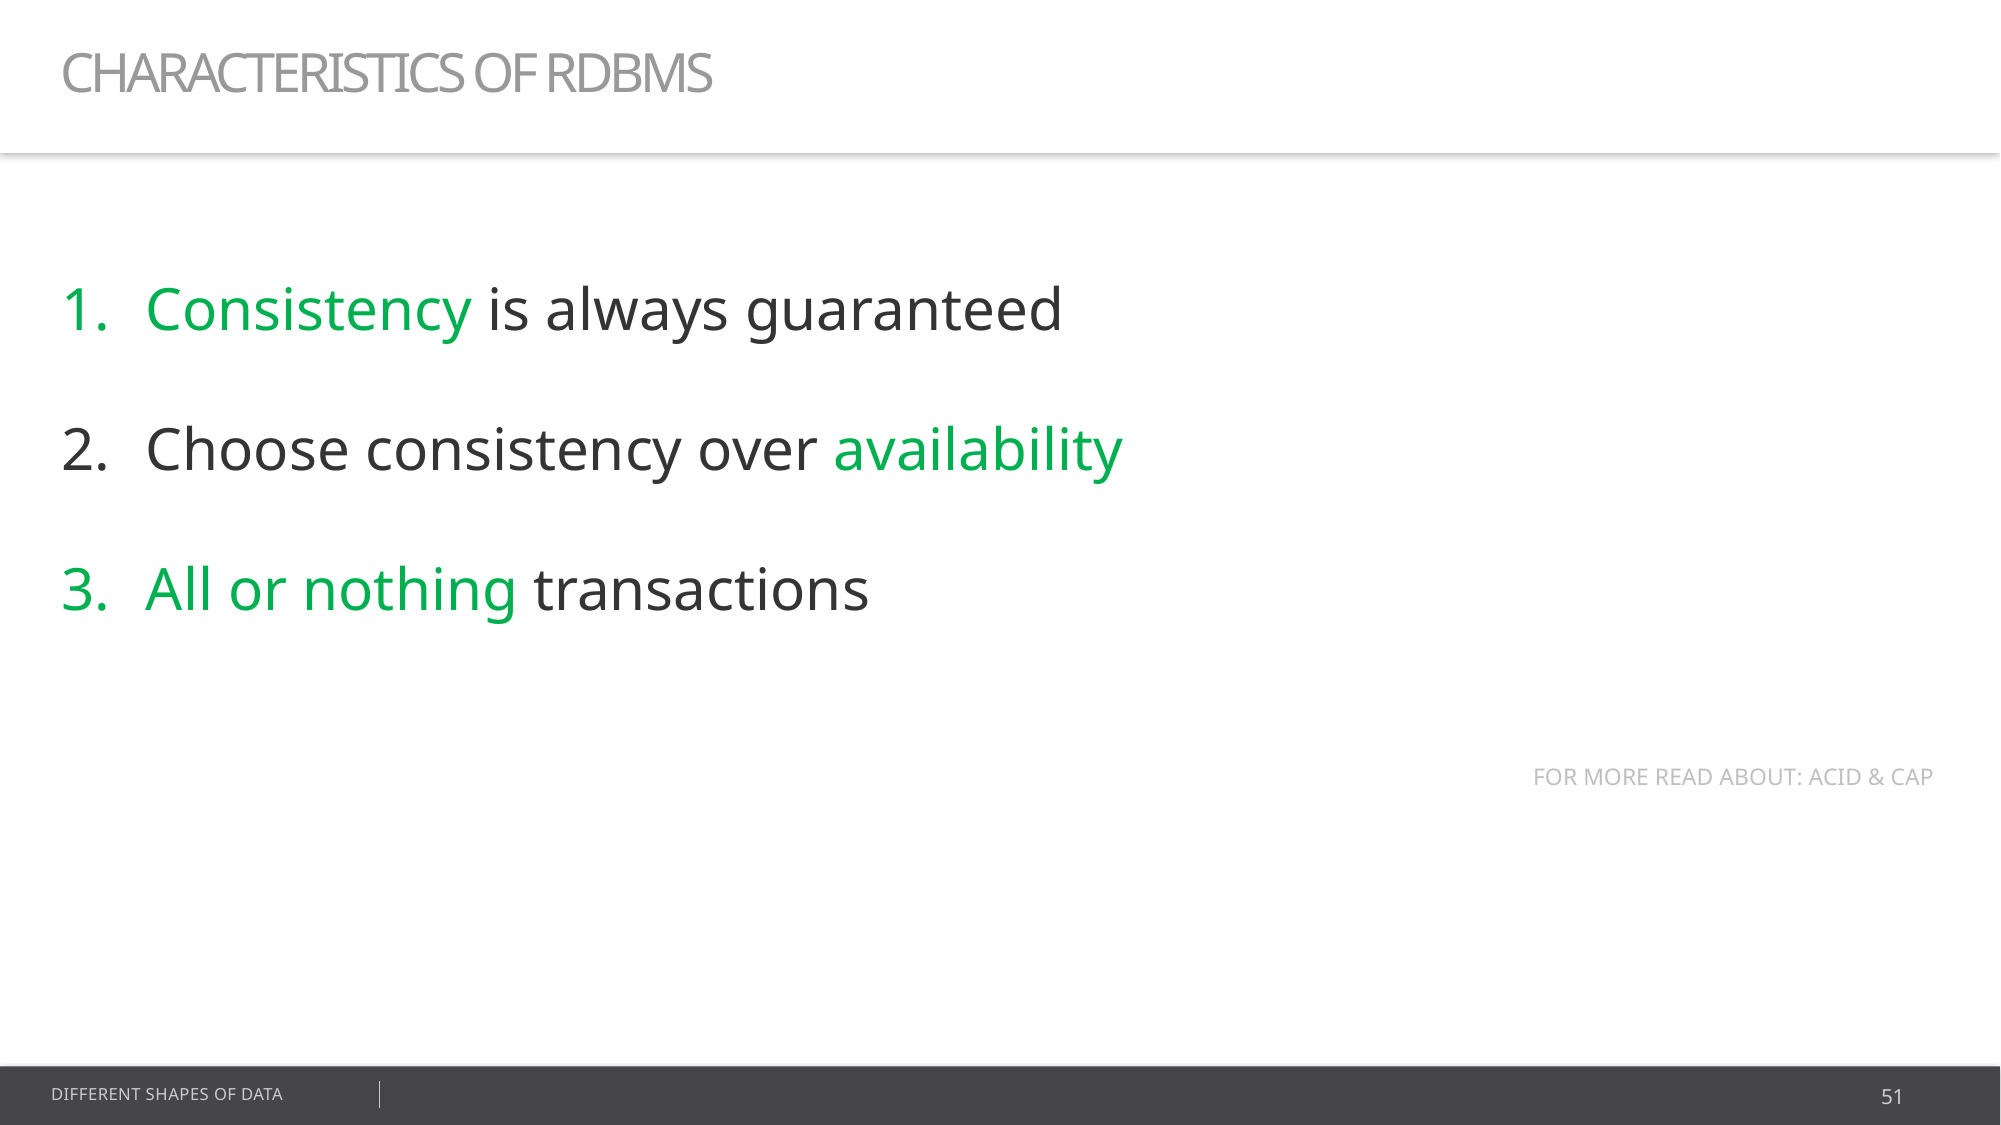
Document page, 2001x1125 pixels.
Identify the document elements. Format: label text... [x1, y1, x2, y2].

text_box Consistency is always guaranteed Choose consistency over availability All or nothing transactions FOR MORE READ ABOUT: ACID & CAP [46, 264, 1950, 937]
list CHARACTERISTICS OF RDBMS [0, 0, 2000, 153]
